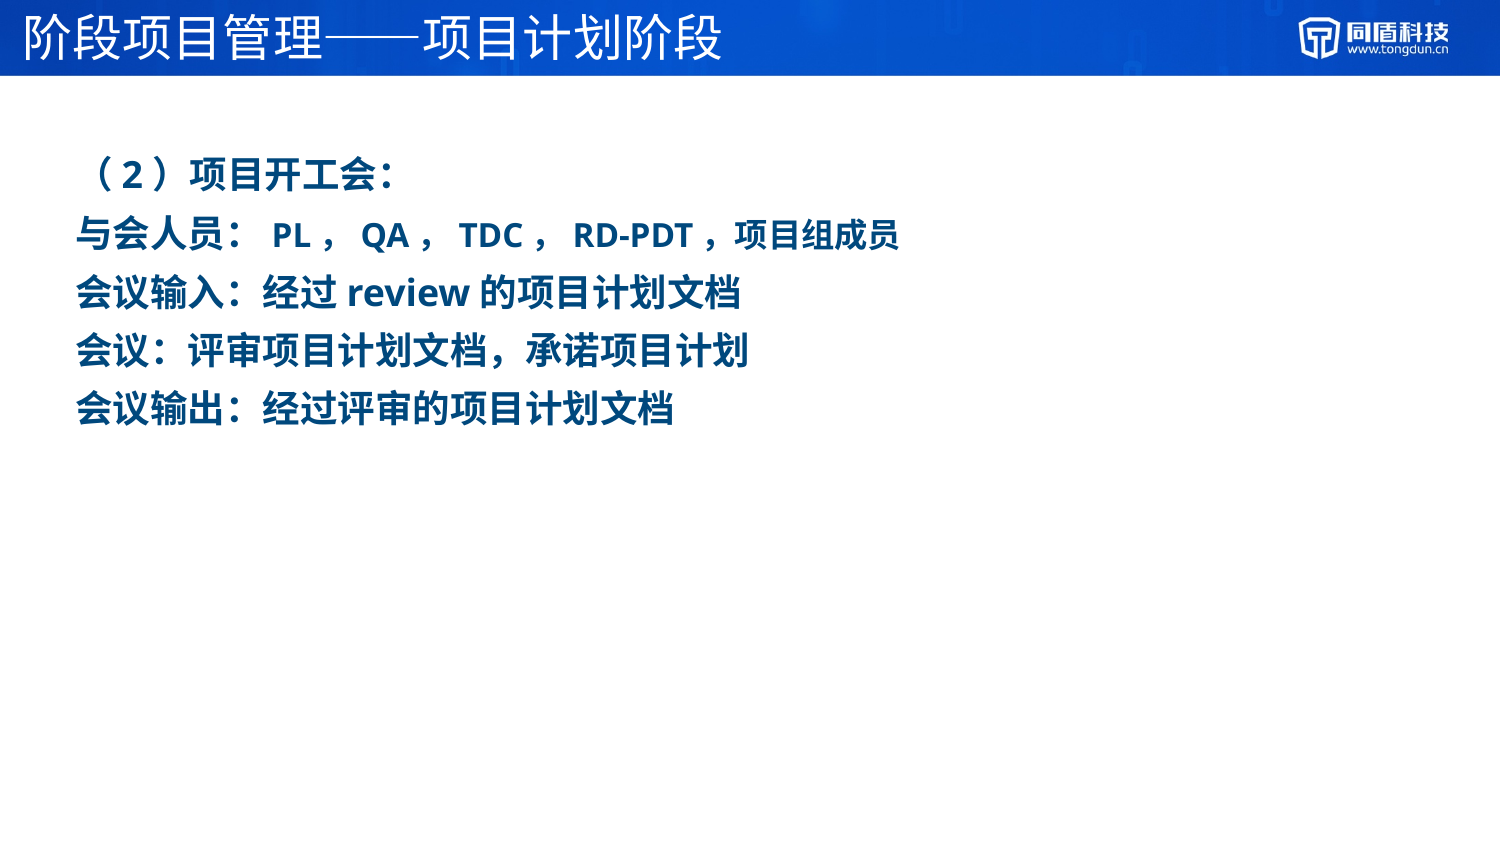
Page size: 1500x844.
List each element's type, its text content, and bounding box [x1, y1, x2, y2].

title 阶段项目管理——项目计划阶段 [7, 3, 919, 69]
picture [0, 0, 1500, 844]
text_box （2）项目开工会： 与会人员：PL，QA，TDC，RD-PDT，项目组成员 会议输入：经过review的项目计划文档 会议：评审项目计划文档，承诺项目计划 会议输出：经过评审的项目计划文档 [67, 130, 1344, 497]
